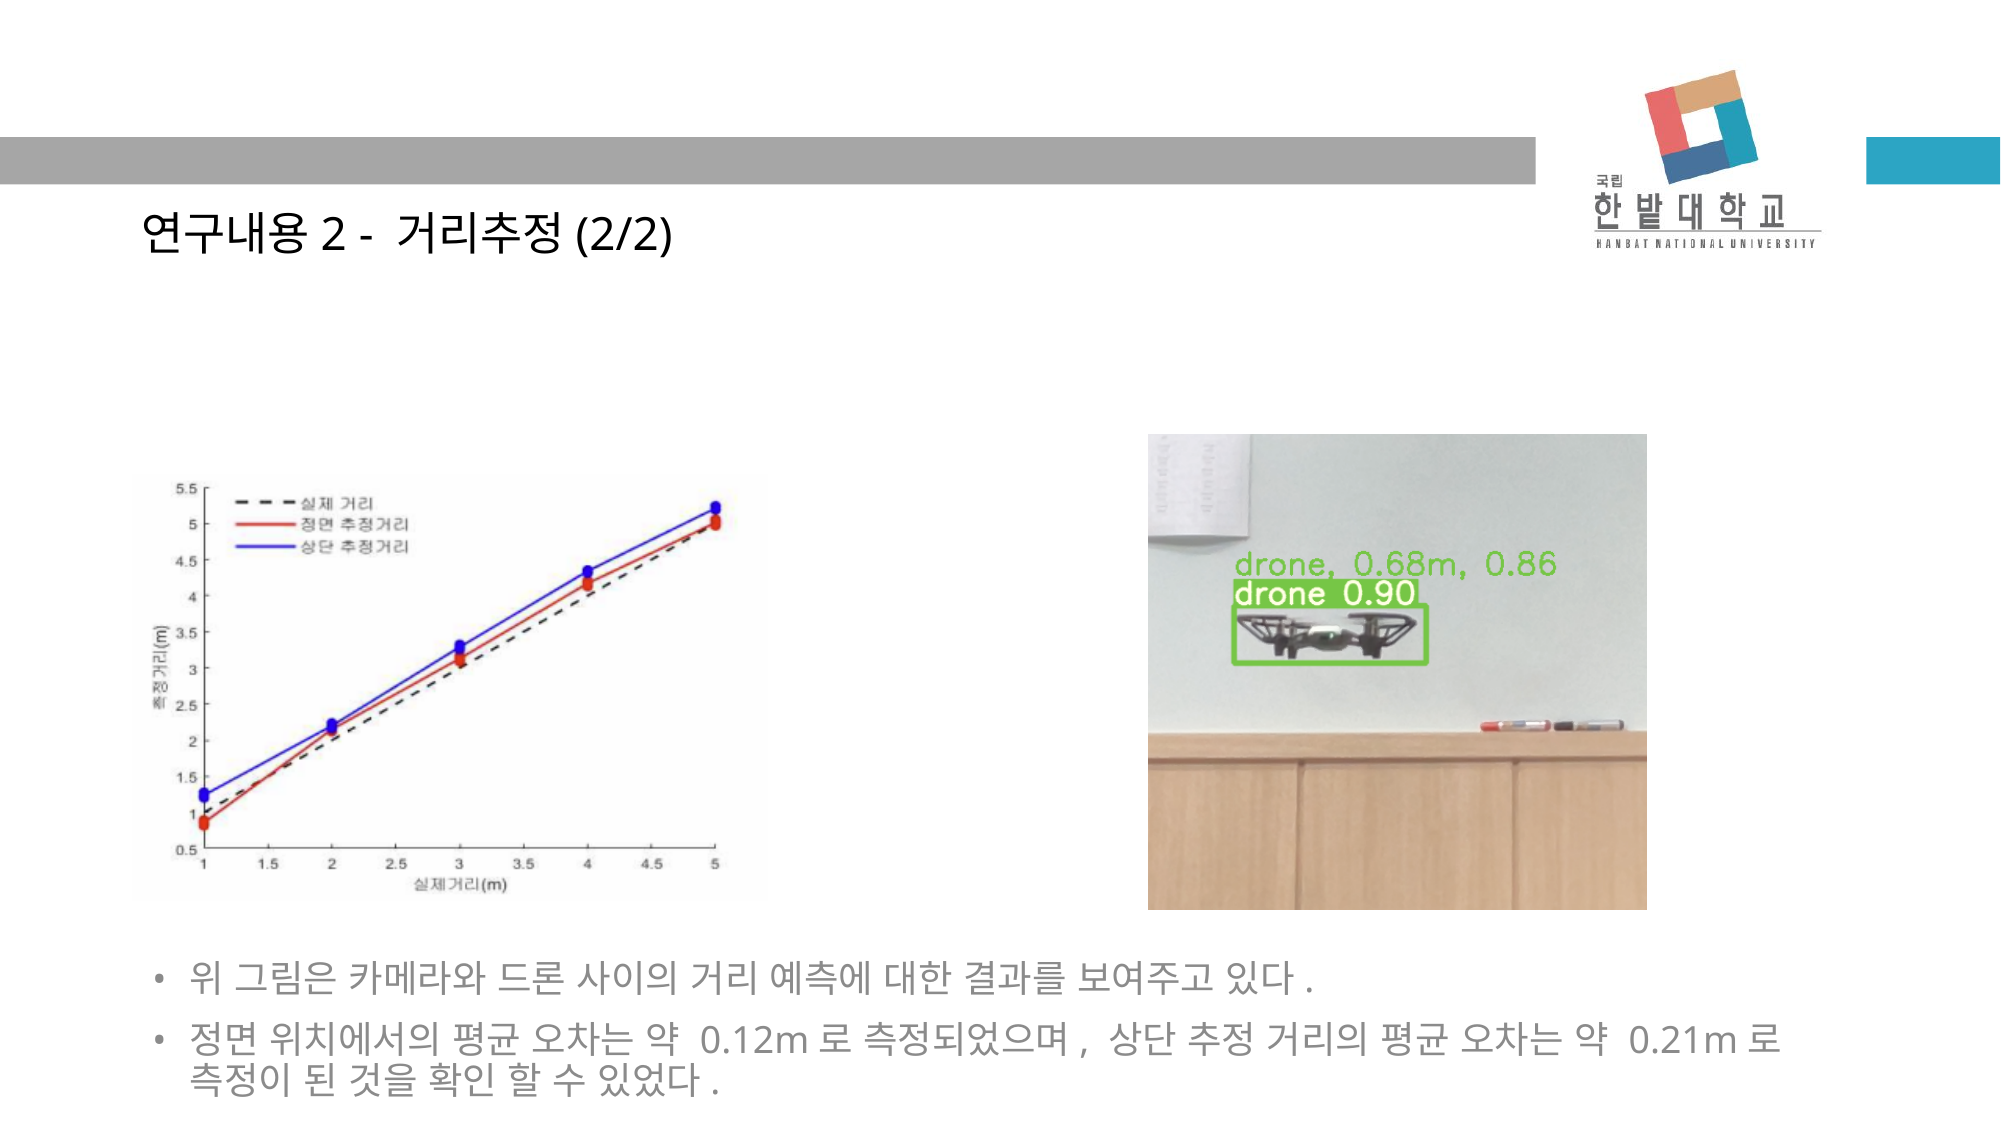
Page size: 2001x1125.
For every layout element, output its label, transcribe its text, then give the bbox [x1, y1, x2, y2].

text_box 연구내용2 - 거리추정(2/2) [91, 197, 724, 268]
list 위 그림은 카메라와 드론 사이의 거리 예측에 대한 결과를 보여주고 있다. 정면 위치에서의 평균 오차는 약 0.12m로 측정되었으며, 상단 추정 거리의 평균 오차는 약 0.21m로 측정이 된 것을 확인 할 수 있었다. [137, 952, 1863, 1125]
picture [1584, 59, 1827, 262]
picture [121, 434, 774, 910]
picture [1148, 434, 1647, 910]
